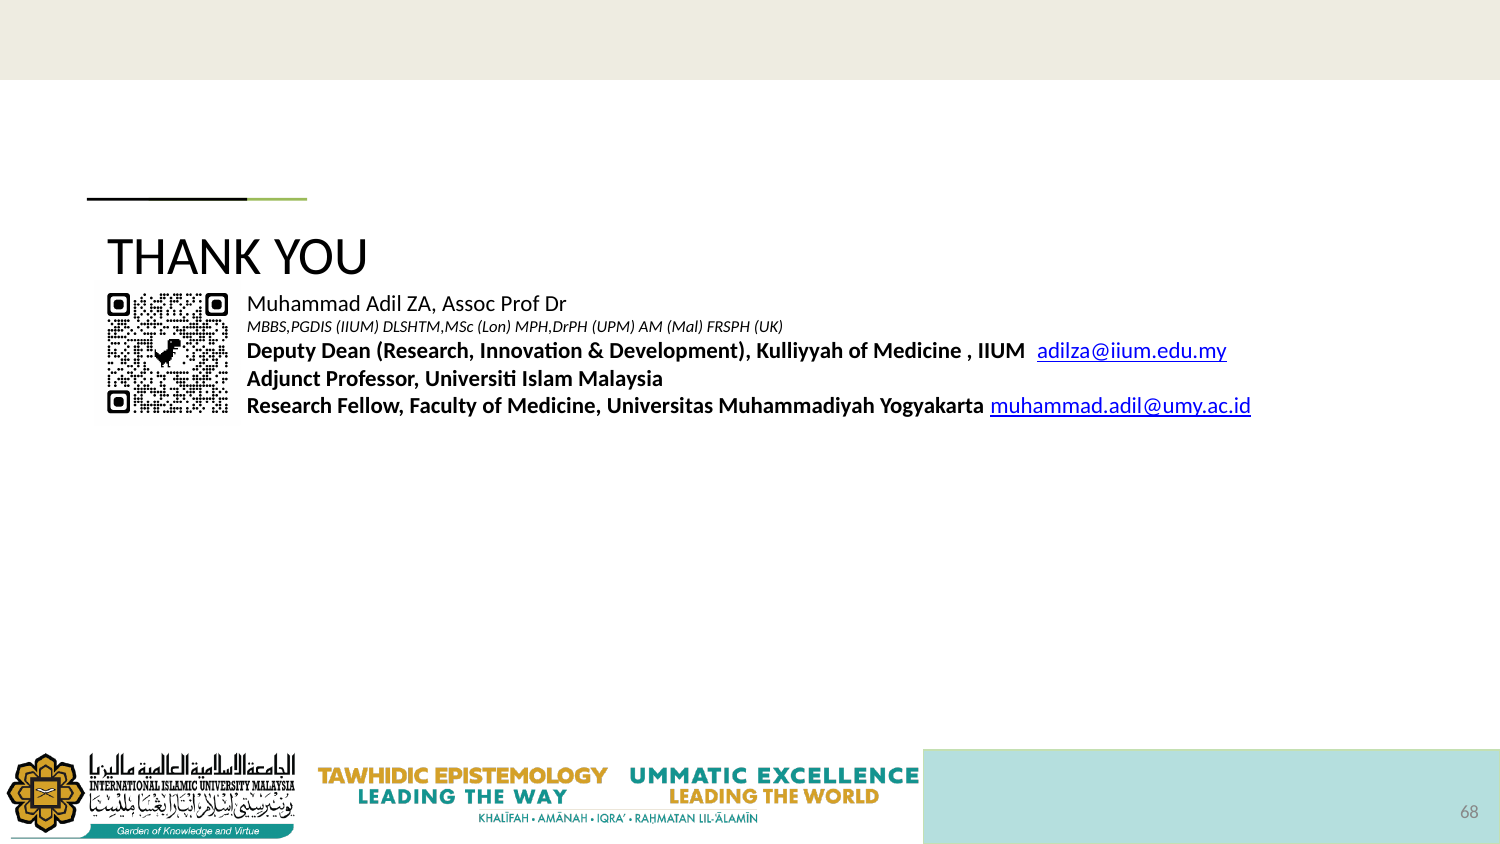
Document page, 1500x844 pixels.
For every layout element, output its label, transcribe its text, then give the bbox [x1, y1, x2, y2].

picture [94, 279, 241, 426]
picture [0, 733, 924, 844]
text_box Muhammad Adil ZA, Assoc Prof Dr MBBS,PGDIS (IIUM) DLSHTM,MSc (Lon) MPH,DrPH (UPM) AM (Mal) FRSPH (UK) Deputy Dean (Research, Innovation & Development), Kulliyyah of Medicine , IIUM adilza@iium.edu.my Adjunct Professor, Universiti Islam Malaysia Research Fellow, Faculty of Medicine, Universitas Muhammadiyah Yogyakarta muhammad.adil@umy.ac.id [244, 282, 1346, 424]
title THANK YOU [96, 216, 1374, 305]
slide_number ‹#› [1400, 779, 1491, 844]
